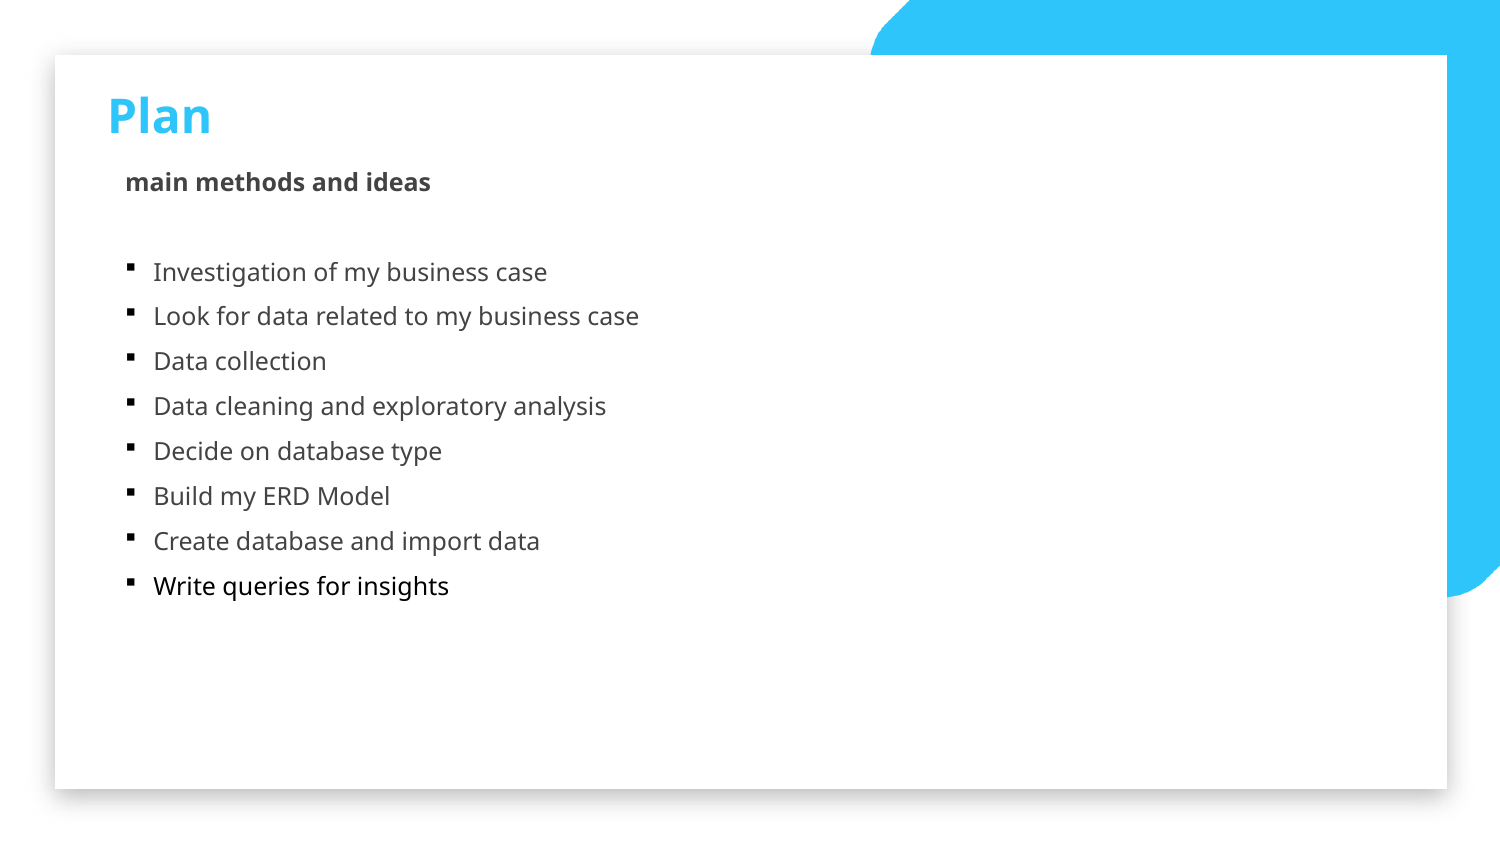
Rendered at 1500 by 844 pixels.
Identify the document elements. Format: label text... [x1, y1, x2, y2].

text_box Plan [92, 70, 893, 152]
text_box main methods and ideas Investigation of my business case Look for data related to my business case Data collection Data cleaning and exploratory analysis Decide on database type Build my ERD Model Create database and import data Write queries for insights [110, 152, 719, 701]
picture [0, 0, 1500, 844]
